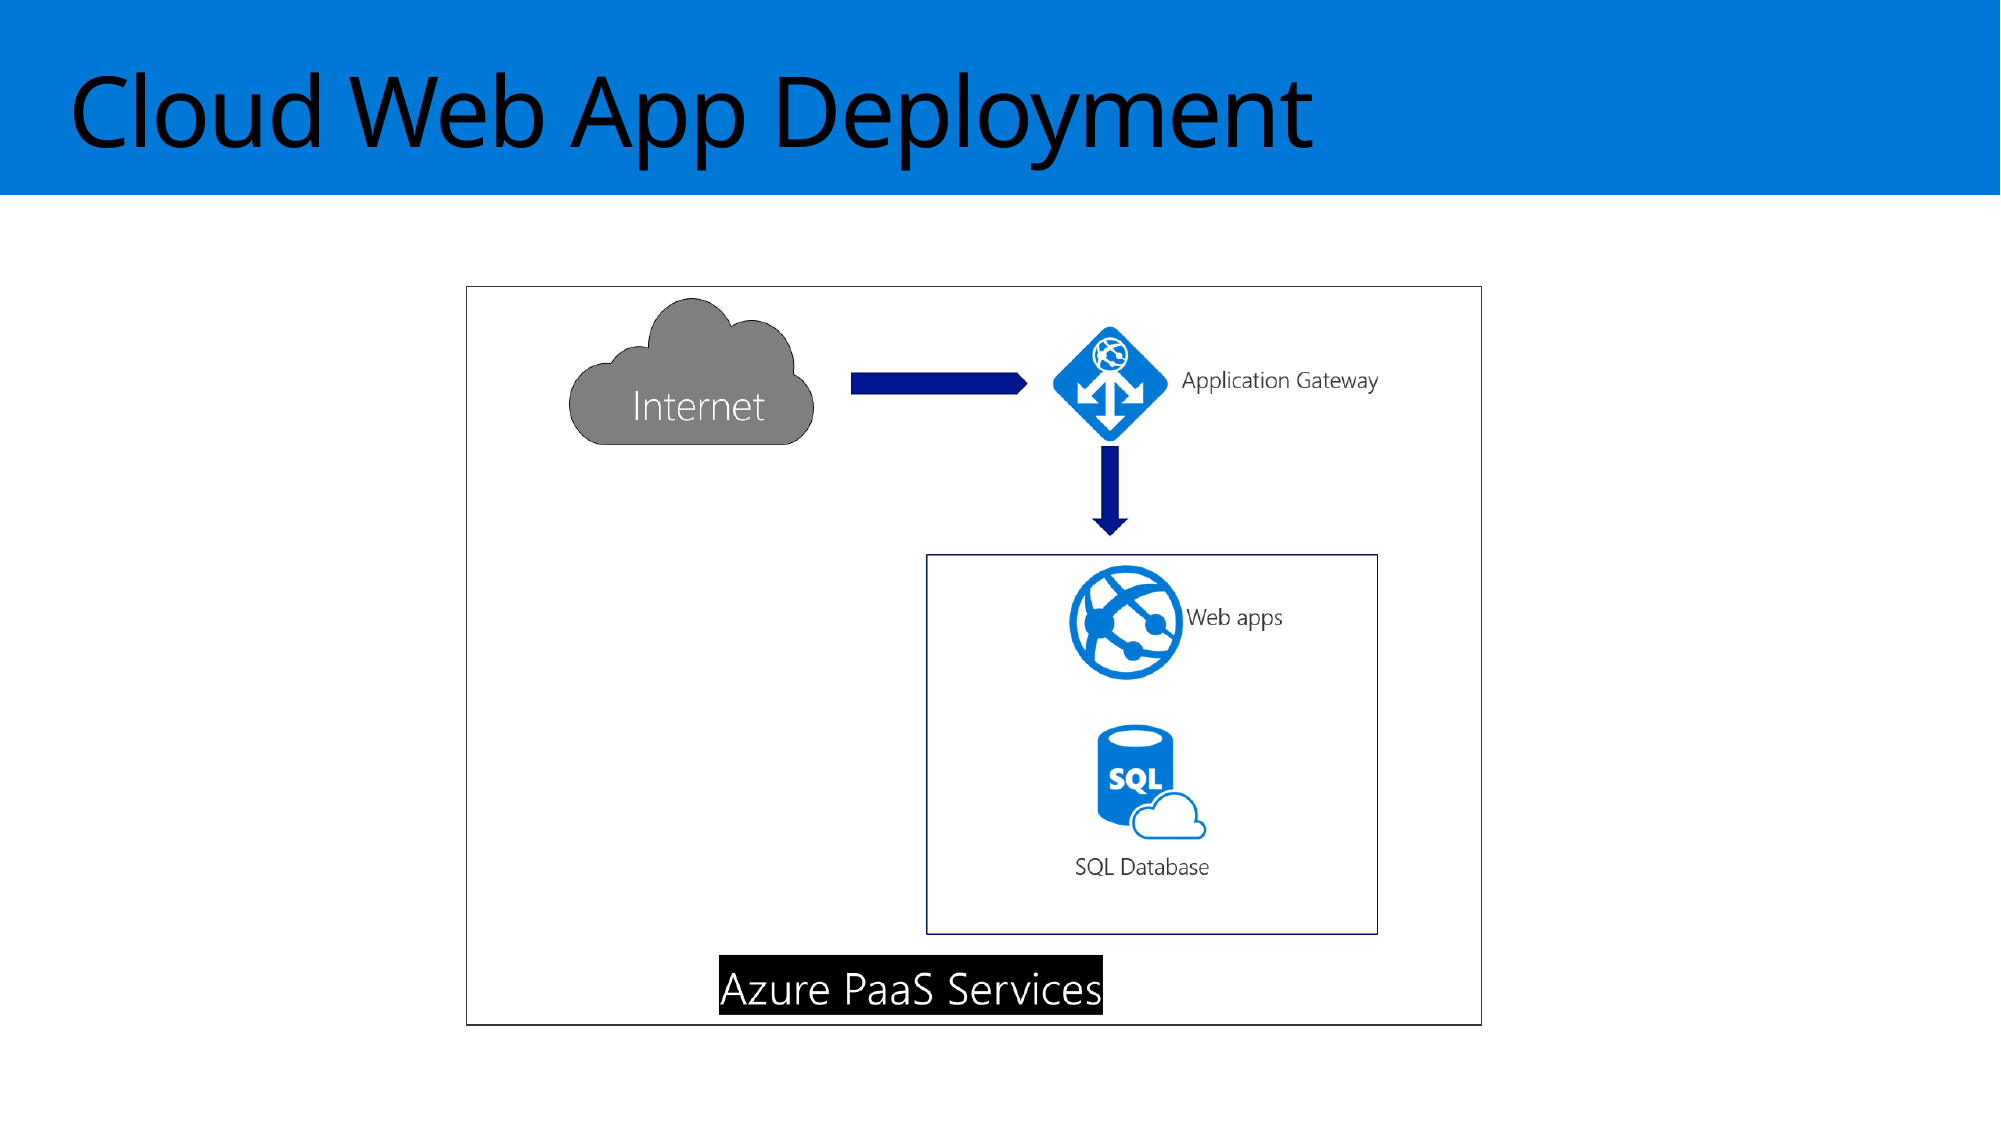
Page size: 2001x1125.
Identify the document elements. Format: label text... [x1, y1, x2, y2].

picture [463, 283, 1485, 1031]
title Cloud Web App Deployment [44, 47, 1957, 196]
